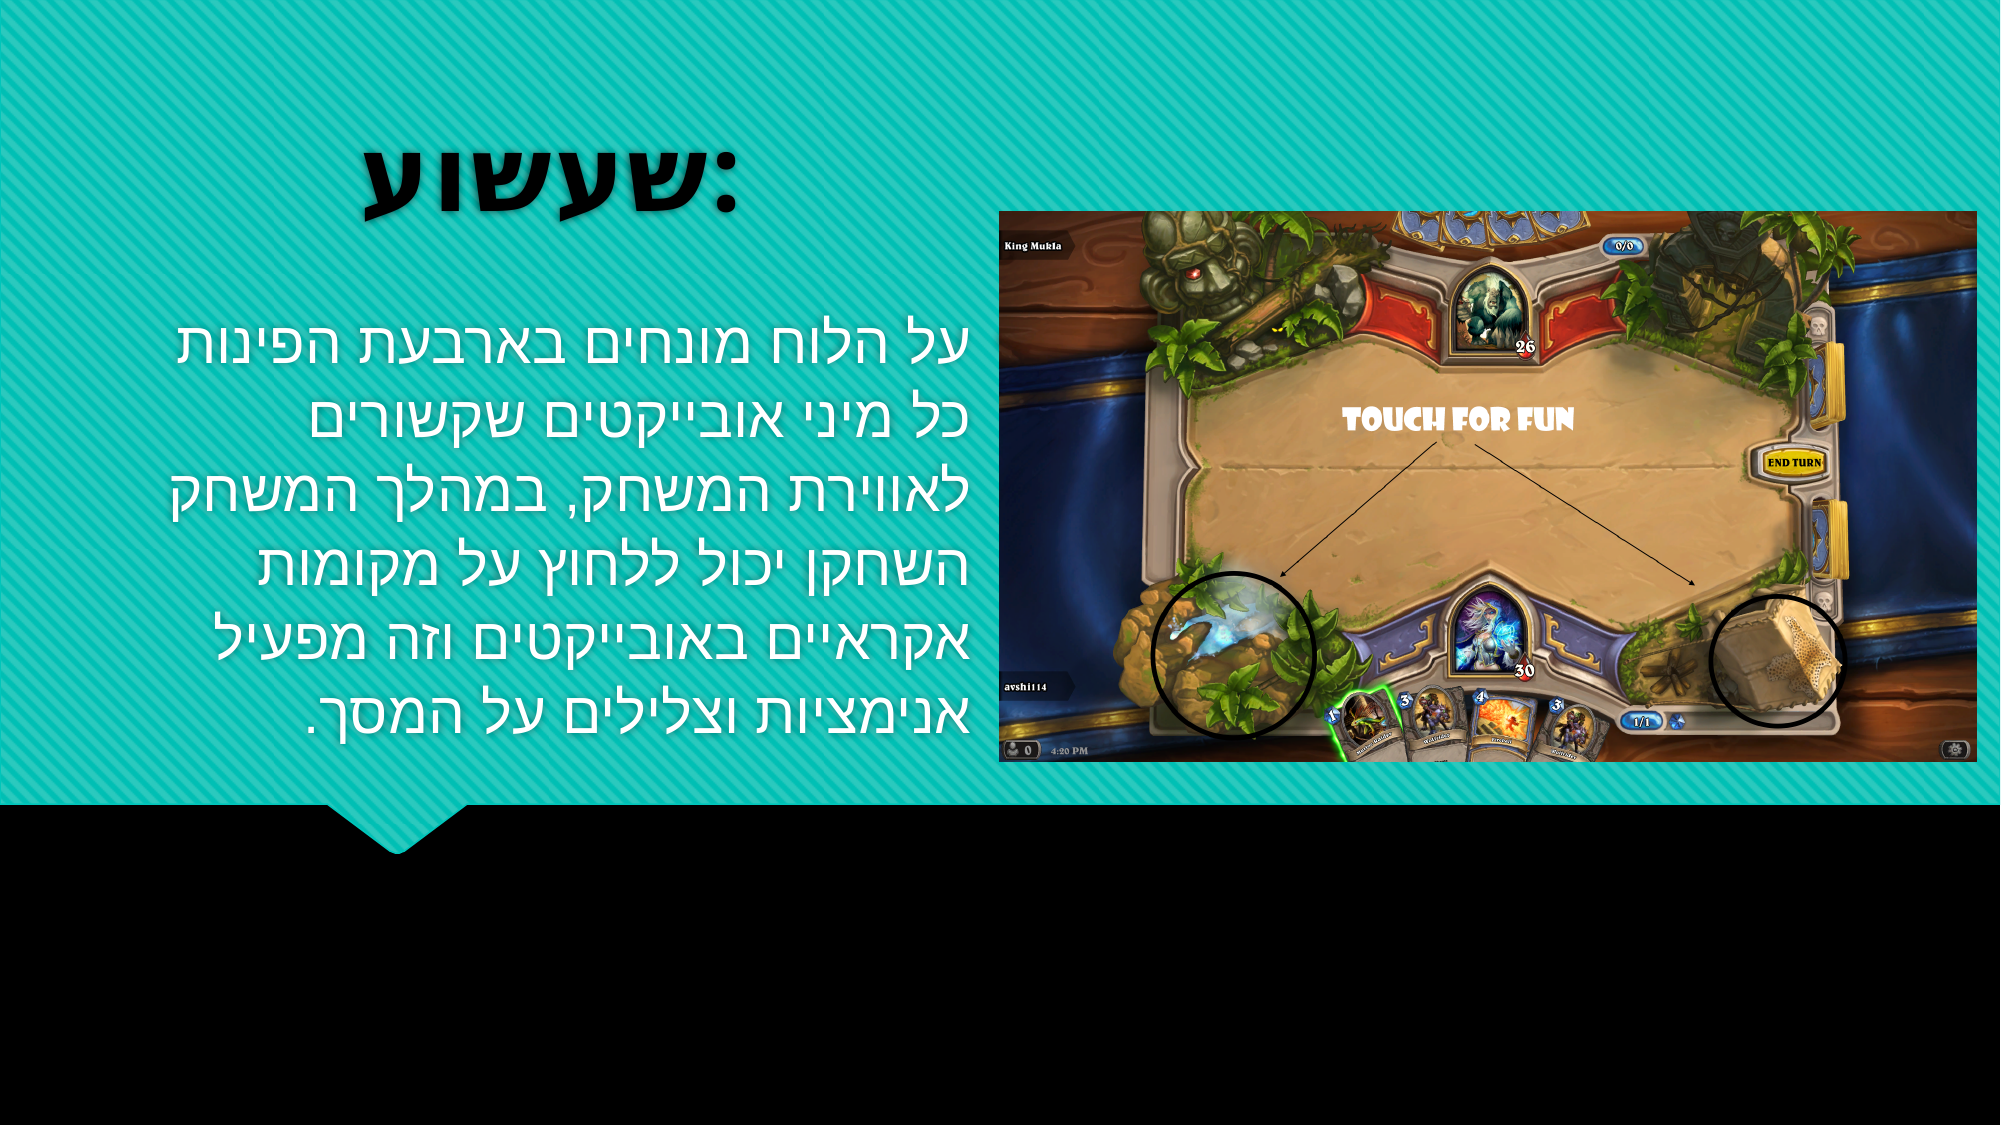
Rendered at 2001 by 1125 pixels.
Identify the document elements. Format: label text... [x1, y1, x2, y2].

title שעשוע: [152, 82, 949, 256]
subtitle על הלוח מונחים בארבעת הפינות כל מיני אובייקטים שקשורים לאווירת המשחק, במהלך המשחק השחקן יכול ללחוץ על מקומות אקראיים באובייקטים וזה מפעיל אנימציות וצלילים על המסך. [146, 293, 1034, 822]
picture [999, 211, 1978, 762]
